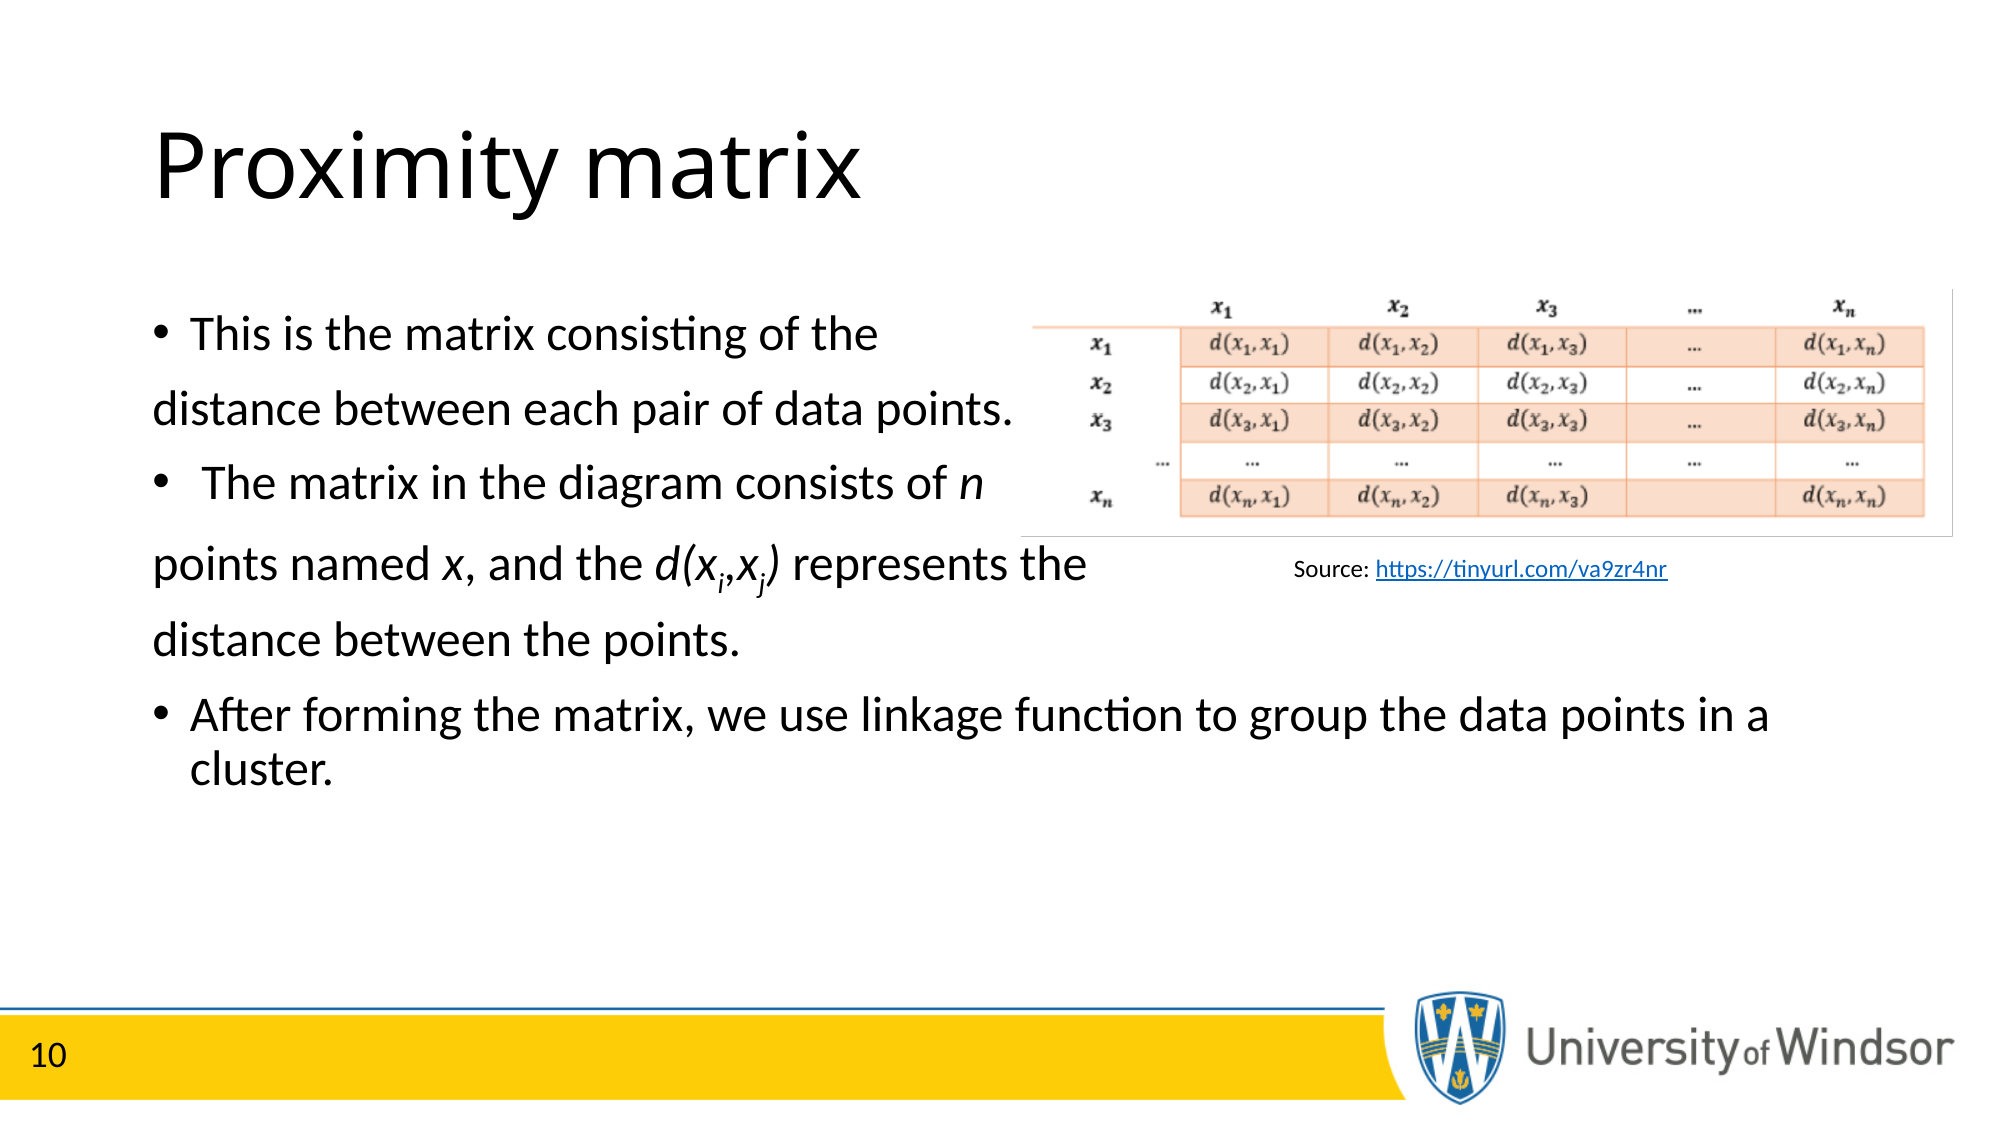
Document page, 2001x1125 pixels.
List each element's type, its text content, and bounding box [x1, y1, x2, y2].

slide_number 10 [14, 1022, 465, 1083]
title Proximity matrix [137, 59, 1863, 278]
list This is the matrix consisting of the distance between each pair of data points. The matrix in the diagram consists of n points named x, and the d(xi,xj) represents the distance between the points. After forming the matrix, we use linkage function to group the data points in a cluster. [137, 299, 1863, 1014]
picture [0, 974, 2000, 1125]
text_box Source: https://tinyurl.com/va9zr4nr [1279, 545, 1708, 590]
picture [1021, 289, 1953, 537]
